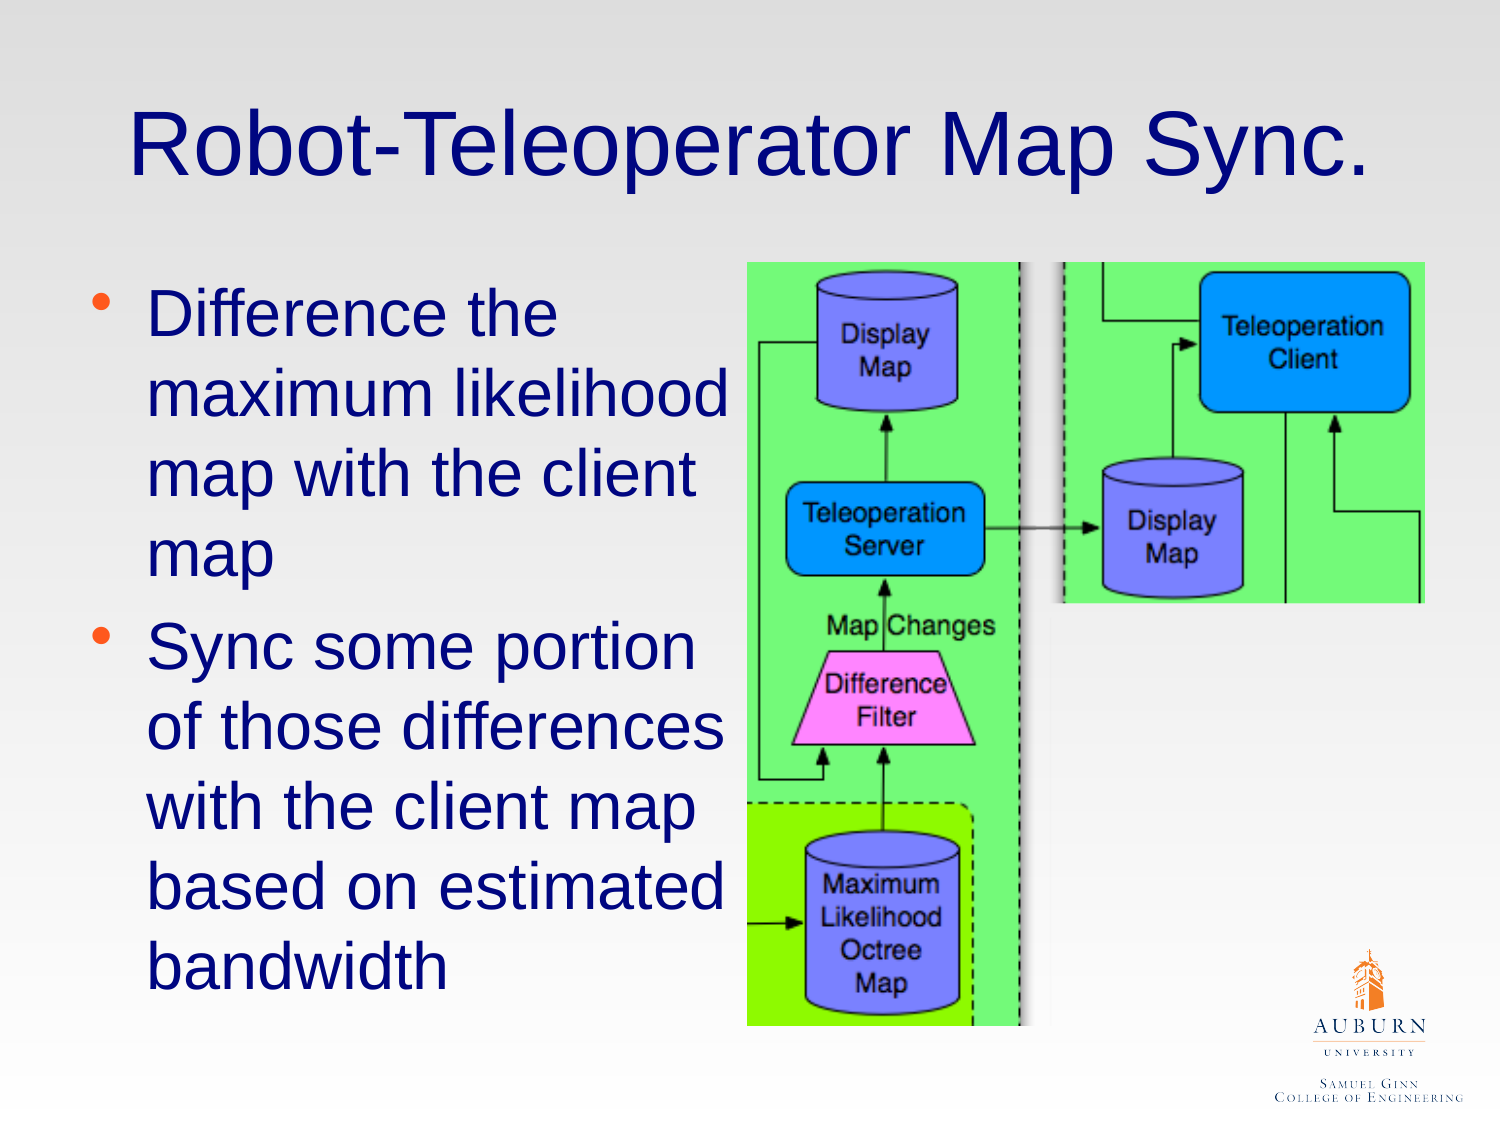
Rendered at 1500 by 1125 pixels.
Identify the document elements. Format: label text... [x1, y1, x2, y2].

picture [747, 262, 1463, 1102]
list Difference the maximum likelihood map with the client map Sync some portion of those differences with the client map based on estimated bandwidth [75, 262, 745, 1005]
title Robot-Teleoperator Map Sync. [75, 45, 1425, 233]
